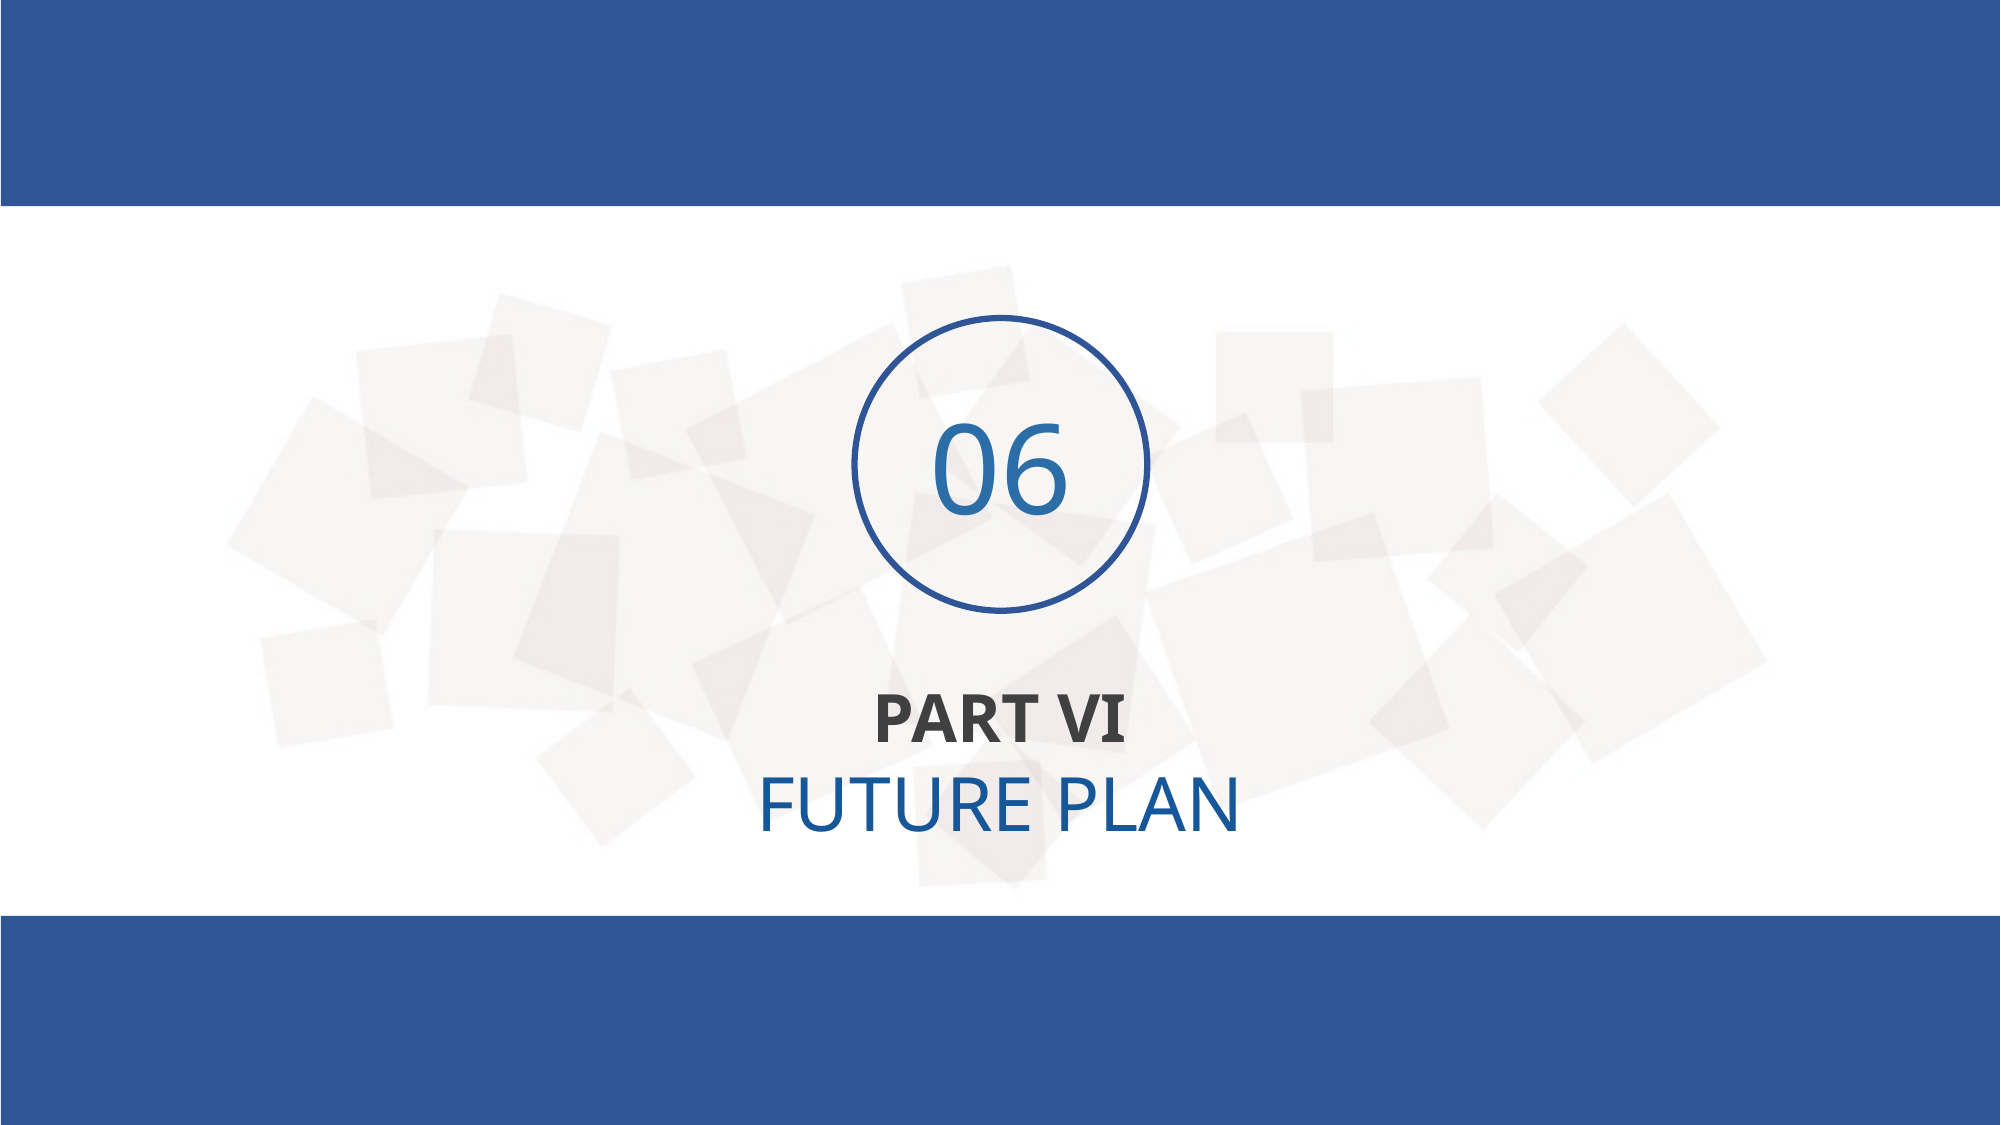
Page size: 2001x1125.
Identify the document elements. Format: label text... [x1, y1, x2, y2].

text_box [0, 0, 2000, 207]
text_box PART VI [0, 675, 2000, 756]
picture [0, 0, 2001, 1125]
text_box 06 [853, 316, 1149, 612]
text_box [0, 915, 2000, 1125]
text_box FUTURE PLAN [0, 756, 2000, 847]
